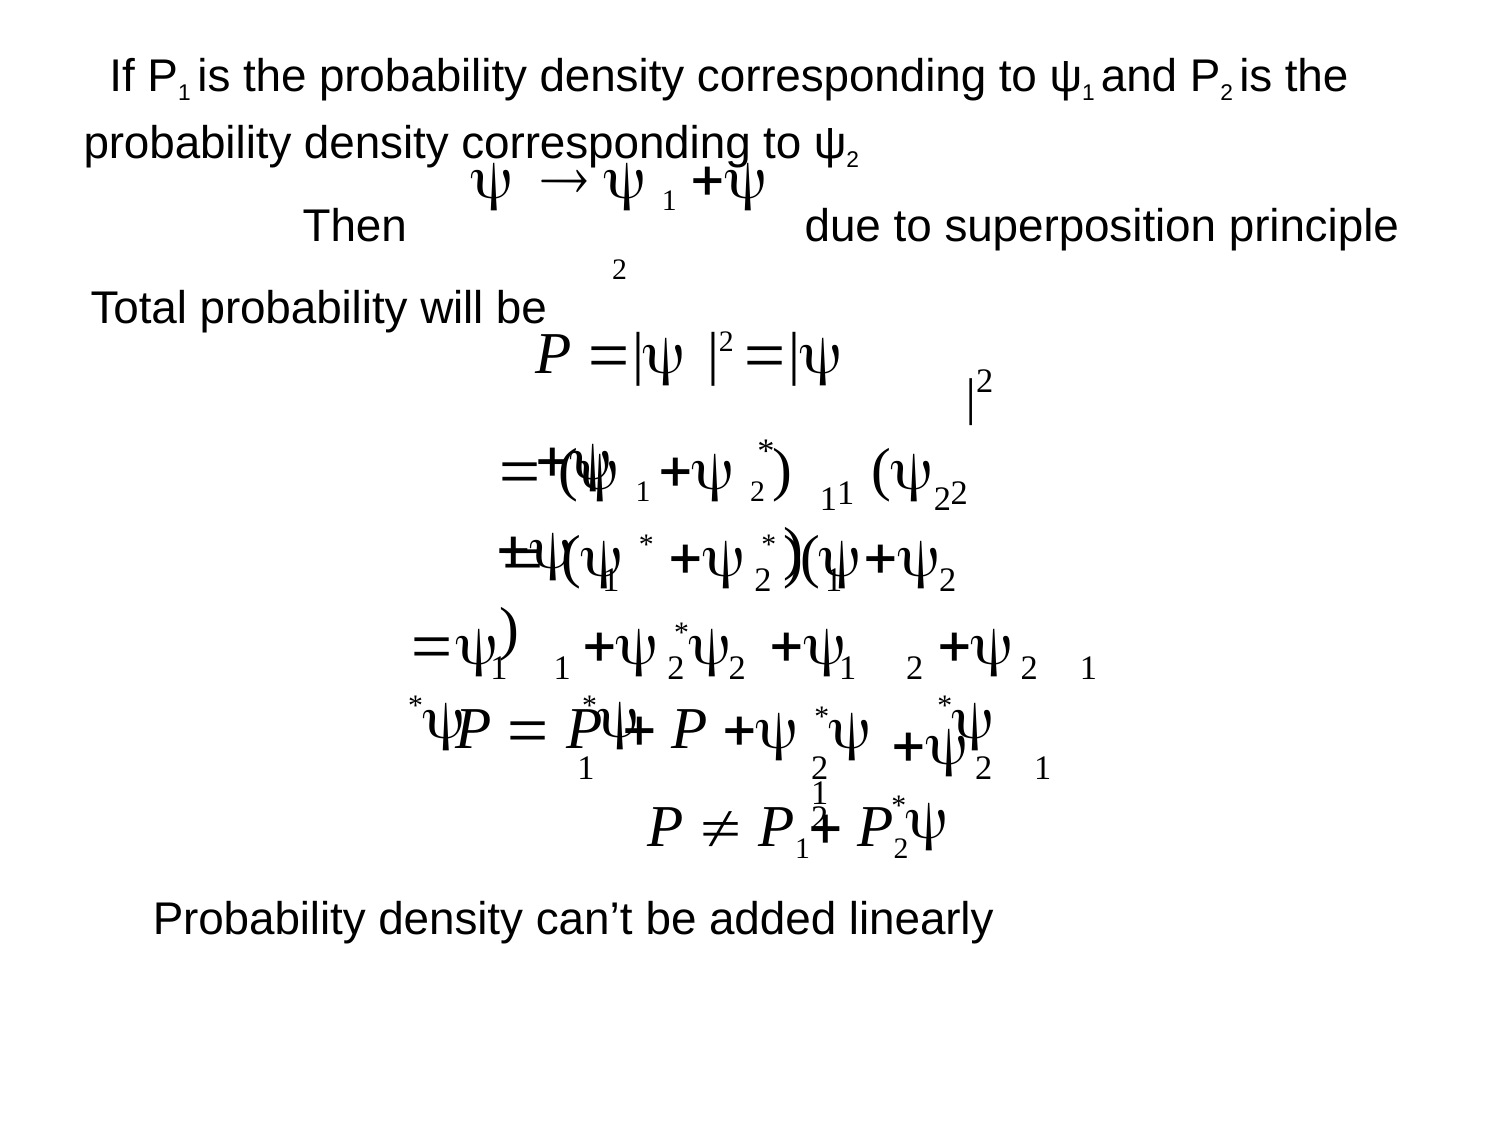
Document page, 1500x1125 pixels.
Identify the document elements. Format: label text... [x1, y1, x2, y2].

text_box Total probability will be P | |2 |  1 2 [80, 280, 956, 517]
text_box  * [885, 700, 1034, 851]
text_box P  P  P  * 1 2 1 2 [446, 700, 882, 754]
text_box  ( 1  2 ) (  ) [492, 425, 999, 581]
text_box If P1 is the probability density corresponding to ψ1 and P2 is the probability density corresponding to ψ2 [77, 35, 1429, 173]
title    1  2 [459, 251, 774, 280]
text_box |2 [959, 301, 1002, 425]
text_box 1 1 2 2 [553, 642, 571, 686]
text_box  * [401, 600, 553, 751]
text_box 2 1 [1079, 642, 1098, 686]
title    1  2 [459, 173, 774, 193]
text_box 1 2  *  * [571, 552, 904, 751]
text_box  * [931, 600, 1079, 751]
text_box 2 1 [1034, 742, 1052, 786]
text_box  ( *  * )(  ) [491, 513, 989, 661]
text_box Then due to superposition principle [300, 193, 1402, 251]
text_box P  P1  P2 Probability density can’t be added linearly [148, 754, 1001, 944]
text_box 1 2 [904, 642, 924, 686]
